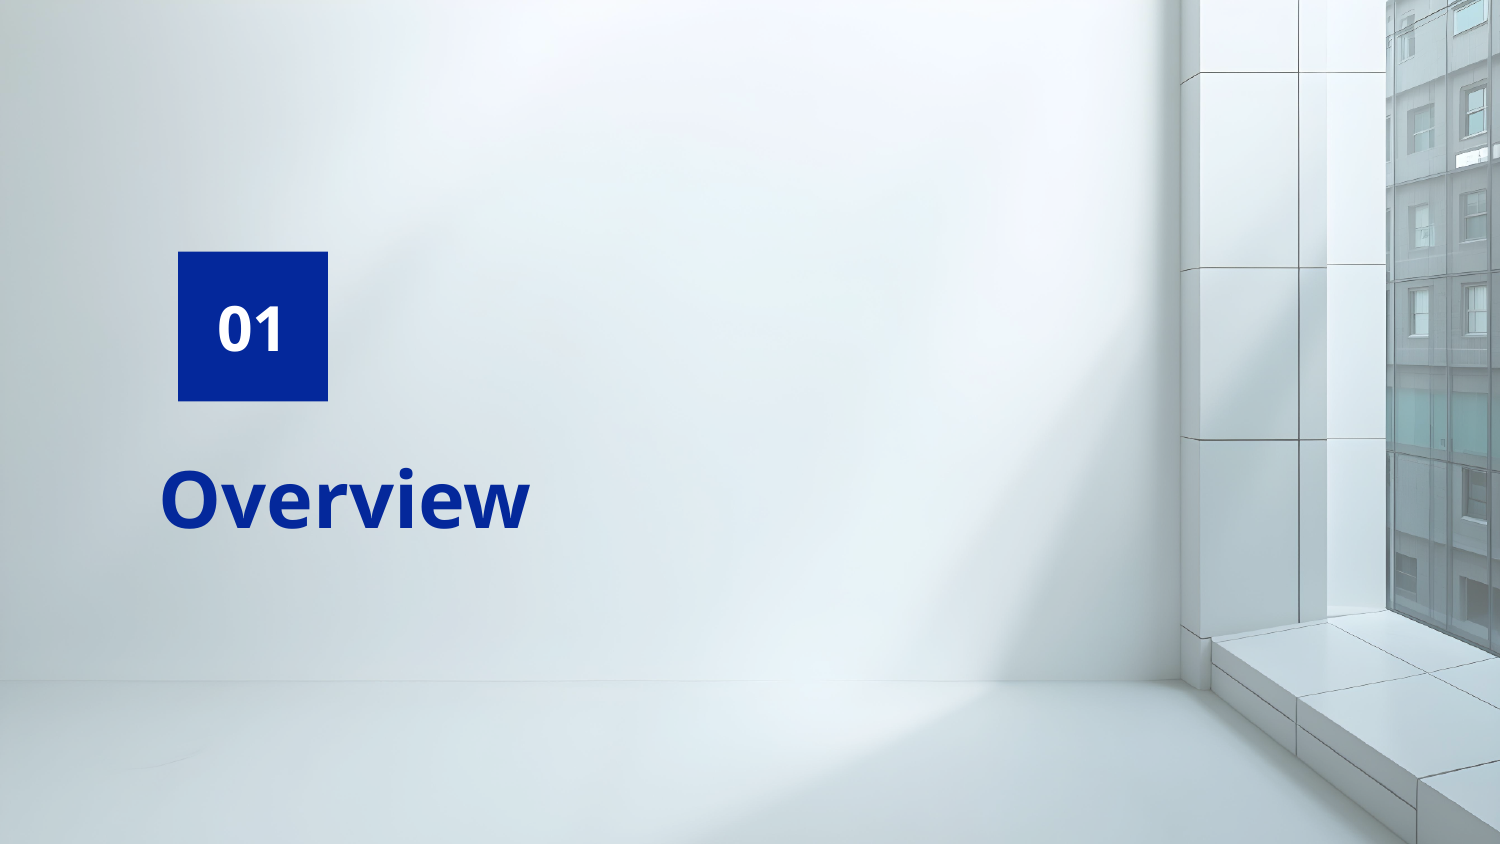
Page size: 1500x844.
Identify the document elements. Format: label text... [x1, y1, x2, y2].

title Overview [143, 415, 1075, 579]
title 01 [178, 251, 328, 402]
